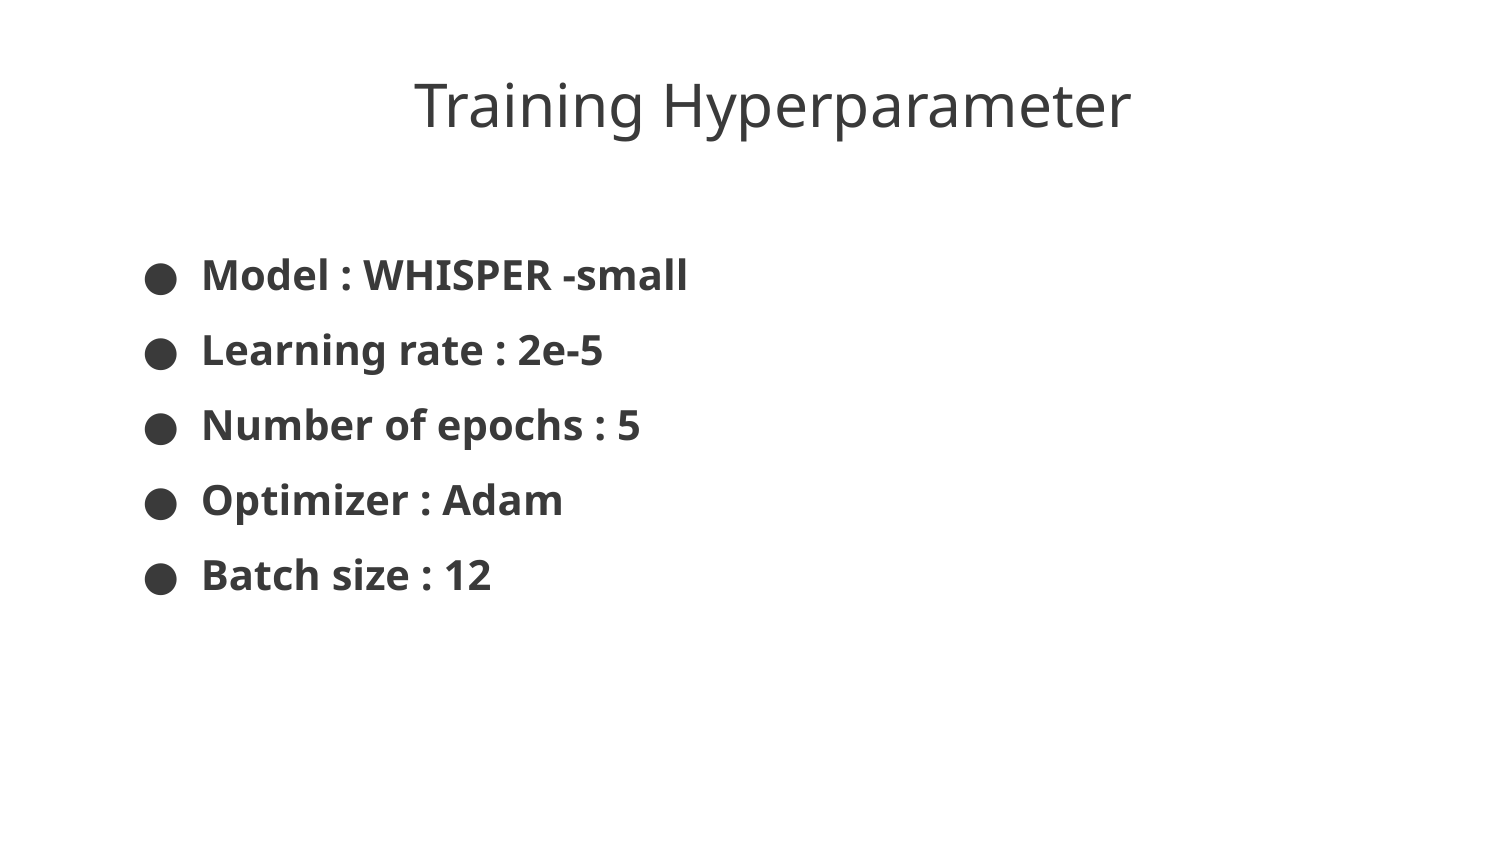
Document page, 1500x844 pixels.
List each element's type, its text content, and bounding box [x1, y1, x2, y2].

text_box Model : WHISPER -small Learning rate : 2e-5 Number of epochs : 5 Optimizer : Adam Batch size : 12 [110, 208, 1404, 798]
text_box Training Hyperparameter [257, 52, 1292, 155]
